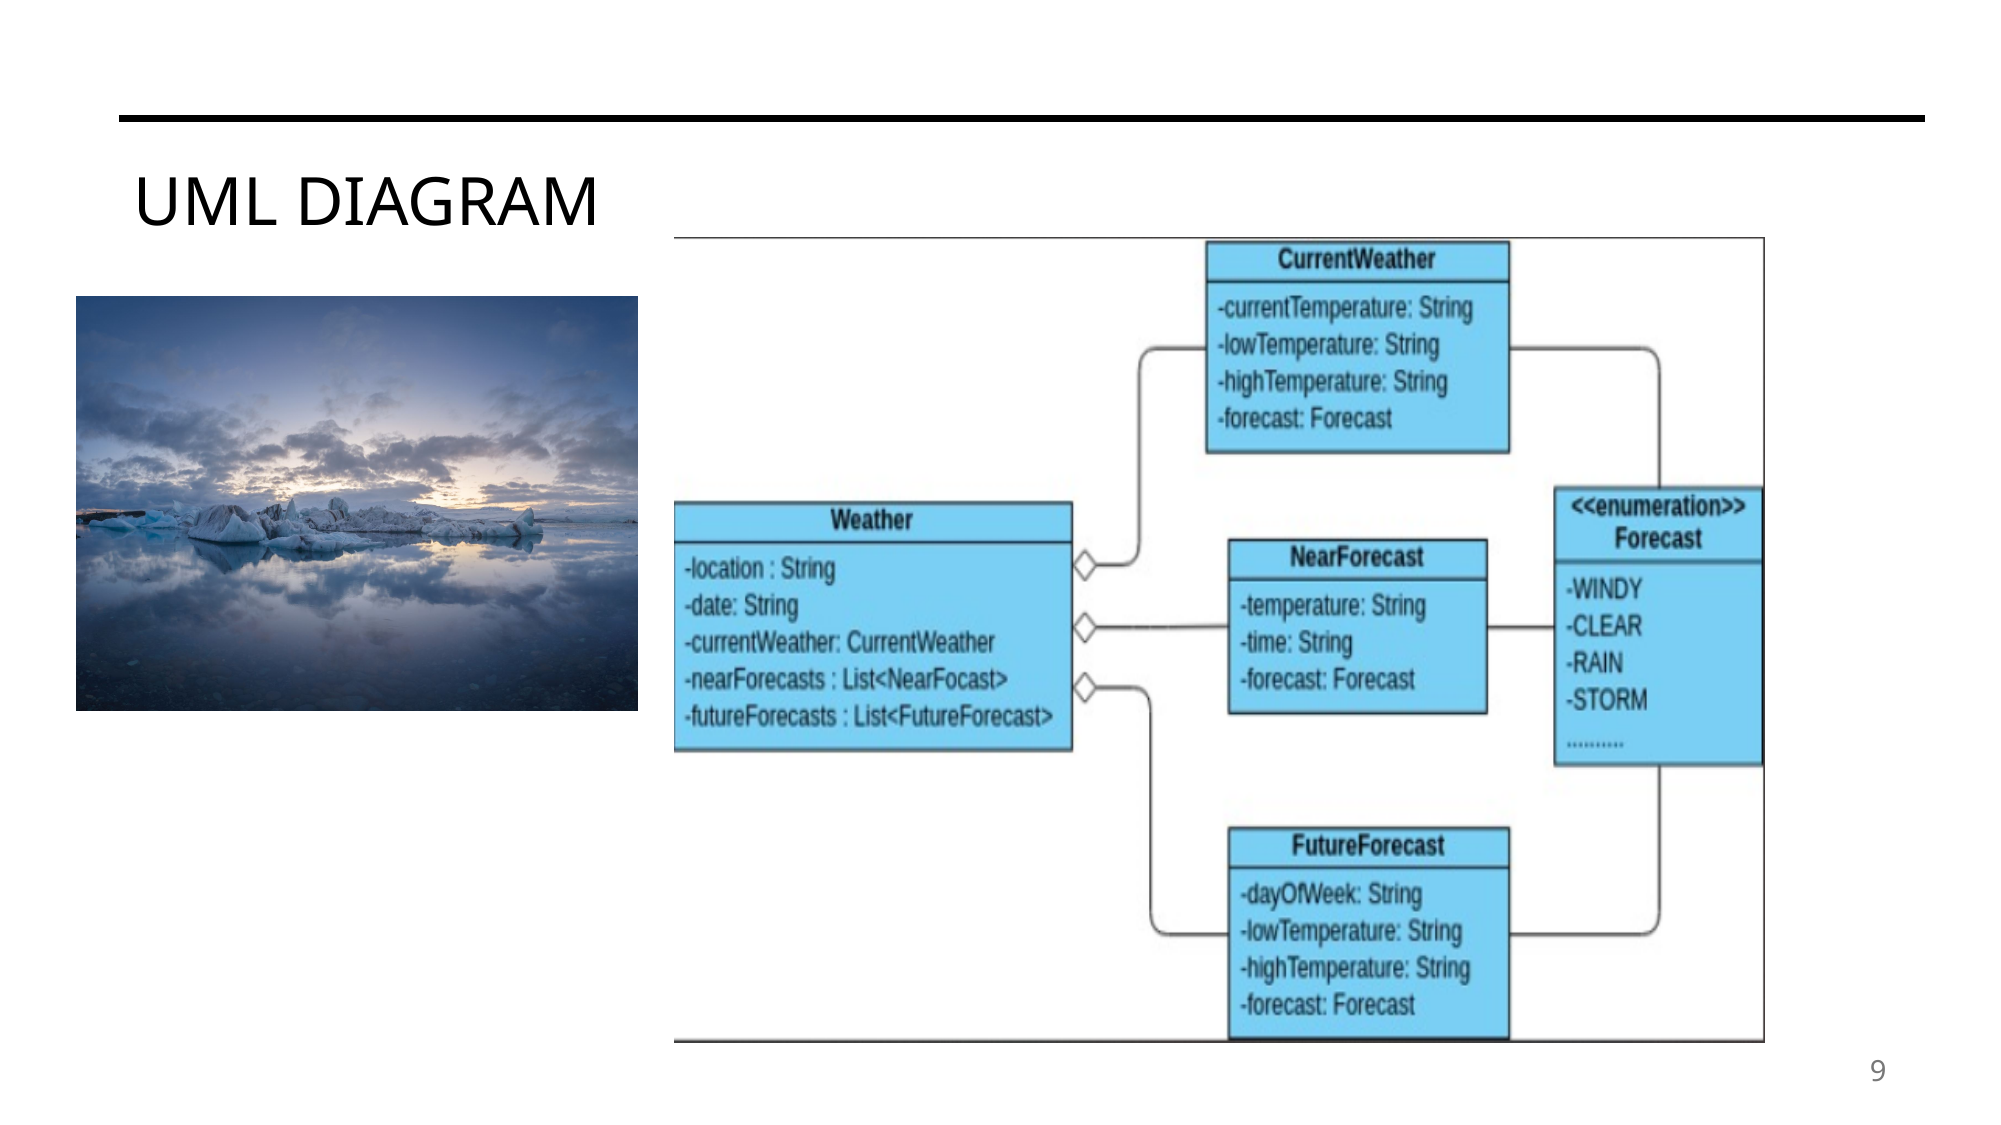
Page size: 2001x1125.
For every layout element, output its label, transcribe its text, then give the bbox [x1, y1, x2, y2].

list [673, 237, 1766, 1044]
title UML DIAGRAM [118, 160, 1000, 339]
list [75, 296, 638, 712]
slide_number 9 [1791, 1042, 1902, 1103]
